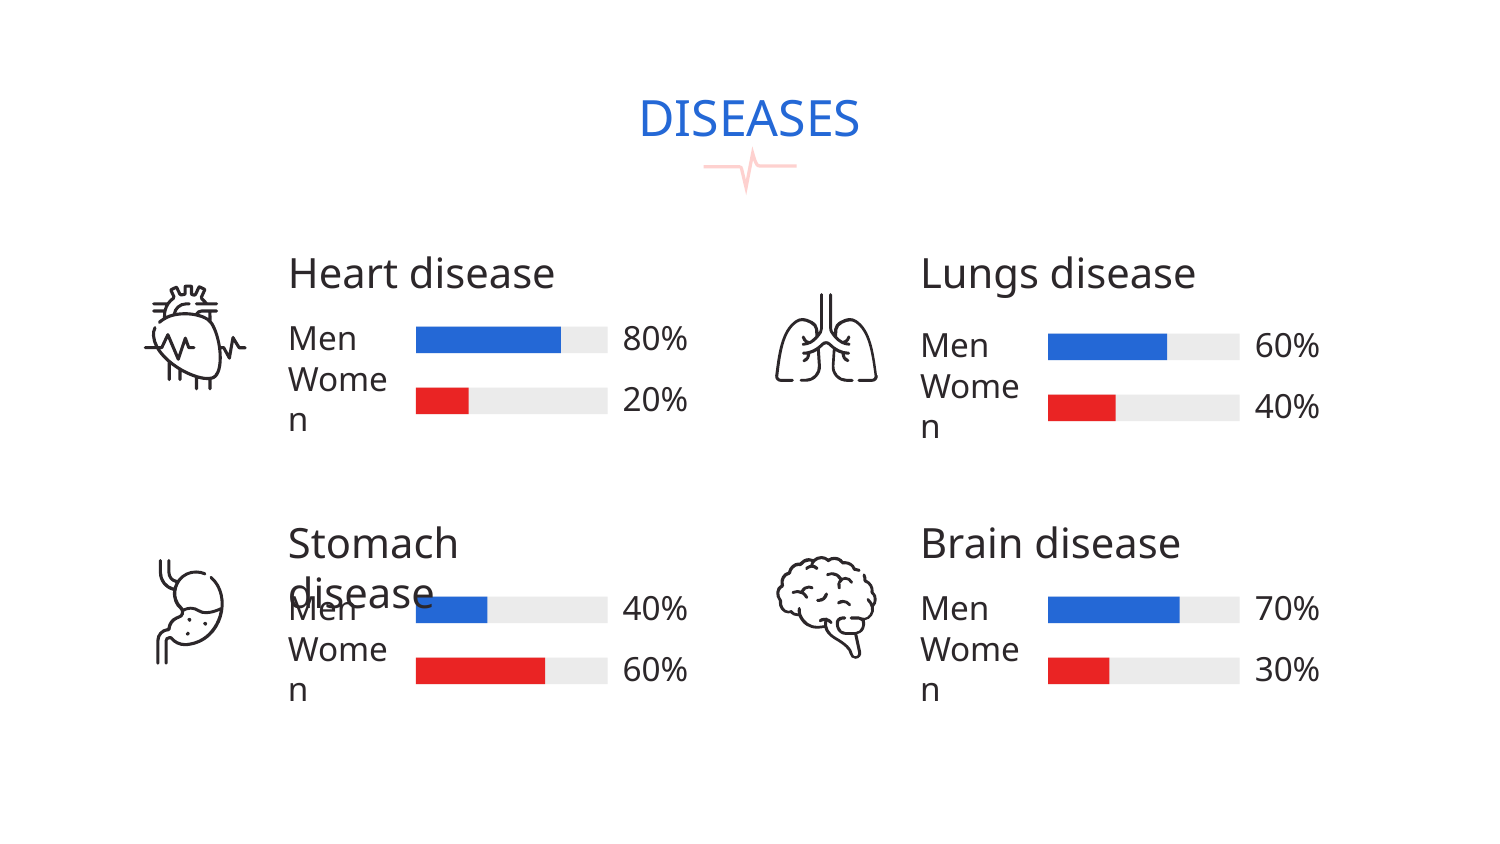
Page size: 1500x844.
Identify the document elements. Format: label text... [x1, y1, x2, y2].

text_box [415, 326, 608, 354]
text_box Brain disease [904, 502, 1251, 566]
subtitle 80% [607, 307, 751, 367]
subtitle 30% [1239, 637, 1383, 699]
subtitle Men [904, 313, 1049, 374]
title DISEASES [0, 71, 1500, 141]
subtitle Women [272, 637, 416, 699]
text_box Heart disease [272, 232, 619, 296]
subtitle Women [904, 637, 1049, 699]
text_box Stomach disease [272, 502, 619, 566]
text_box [415, 596, 608, 624]
text_box [143, 284, 247, 391]
subtitle 70% [1239, 577, 1383, 637]
subtitle Men [272, 307, 416, 367]
subtitle 60% [607, 637, 751, 699]
subtitle Women [904, 374, 1049, 436]
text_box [156, 558, 235, 665]
subtitle 40% [607, 577, 751, 637]
subtitle 60% [1239, 313, 1383, 374]
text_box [1047, 333, 1241, 361]
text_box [1047, 596, 1241, 624]
subtitle 20% [607, 367, 751, 429]
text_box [1047, 394, 1241, 422]
subtitle Men [272, 577, 416, 637]
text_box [415, 387, 608, 415]
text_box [415, 657, 608, 685]
subtitle Men [904, 577, 1049, 637]
subtitle Women [272, 367, 416, 429]
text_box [774, 555, 879, 660]
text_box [1047, 657, 1241, 685]
text_box Lungs disease [904, 232, 1251, 296]
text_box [774, 292, 879, 382]
subtitle 40% [1239, 374, 1383, 436]
